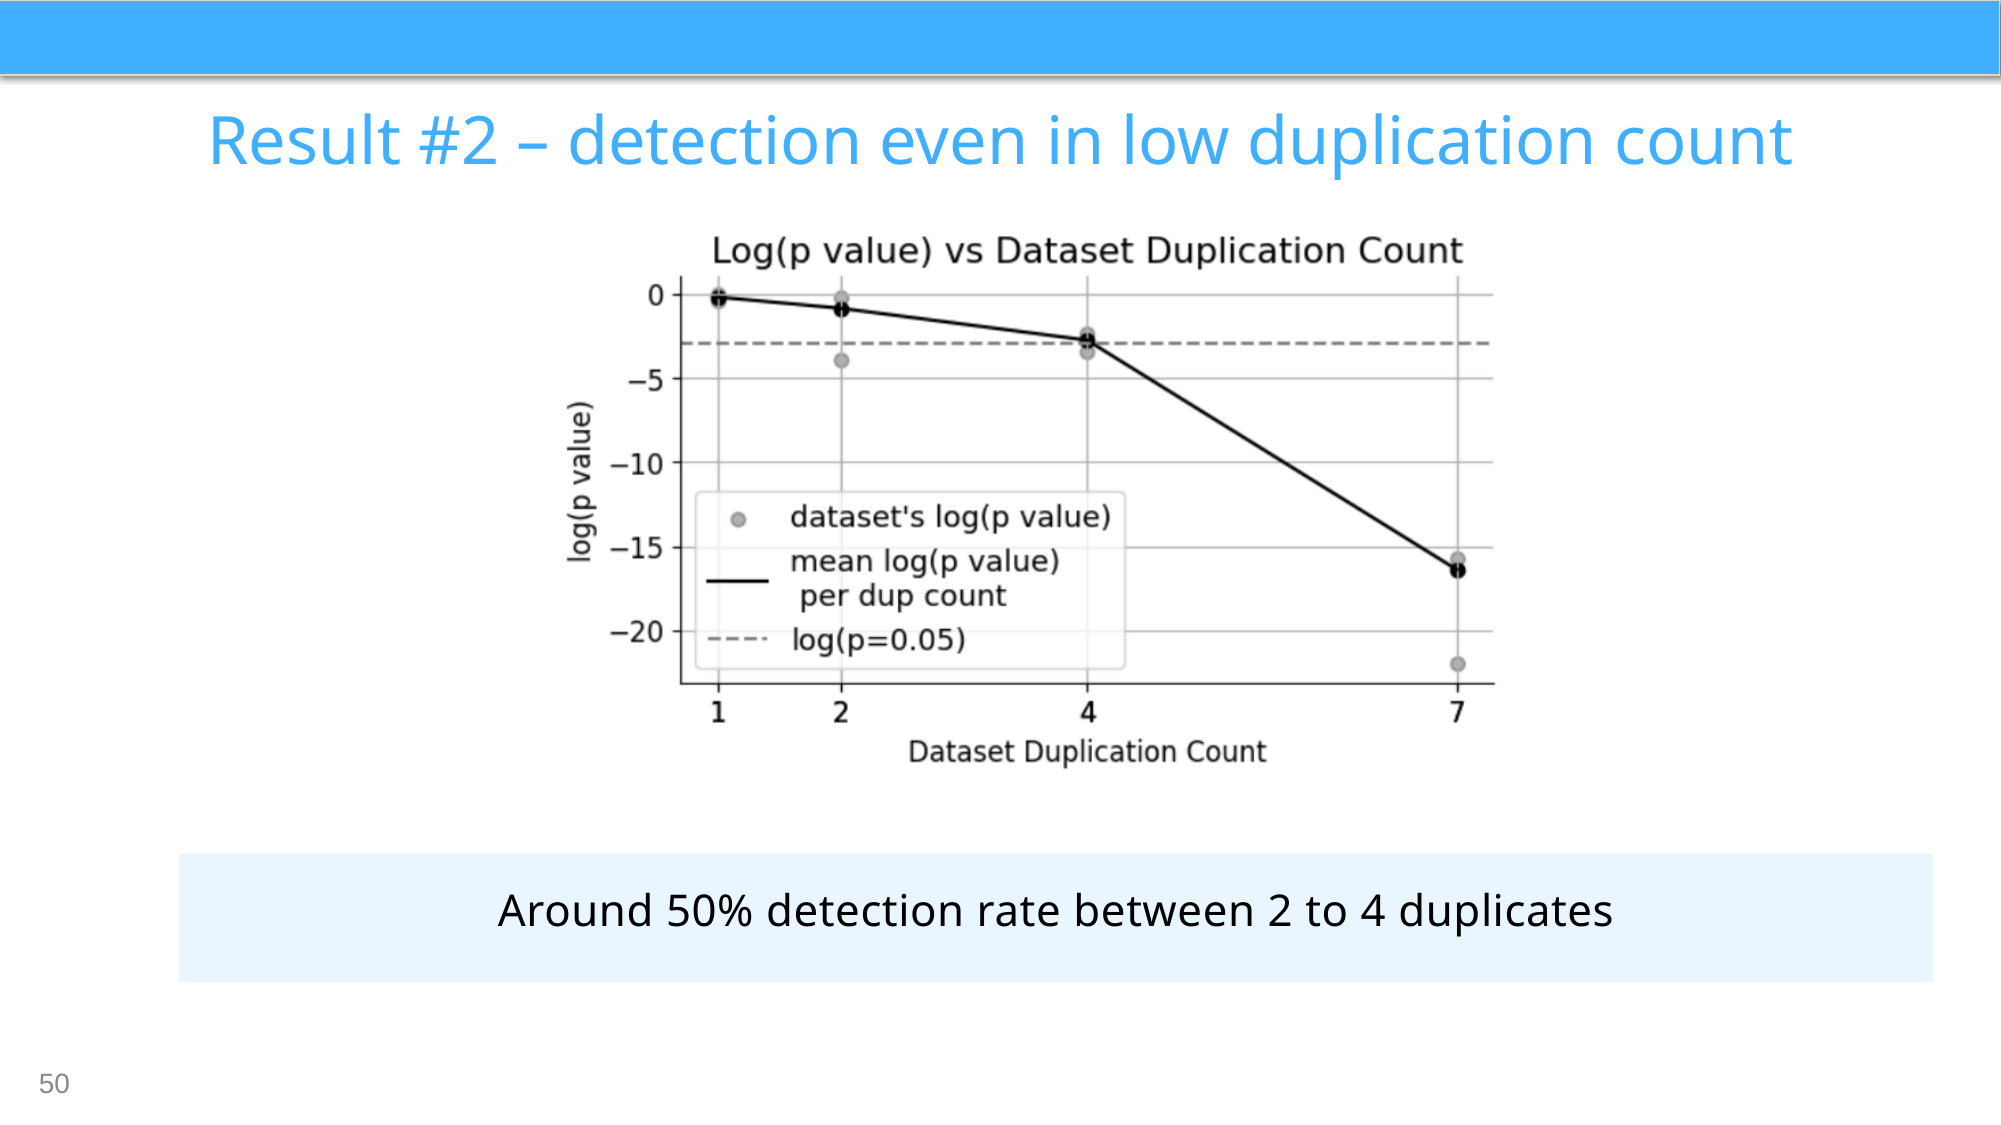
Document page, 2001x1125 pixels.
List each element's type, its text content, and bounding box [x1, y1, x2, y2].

slide_number 50 [23, 1052, 209, 1112]
text_box [179, 853, 1933, 983]
picture [532, 218, 1505, 782]
text_box Around 50% detection rate between 2 to 4 duplicates [214, 814, 1899, 950]
title Result #2 – detection even in low duplication count [207, 78, 1894, 186]
